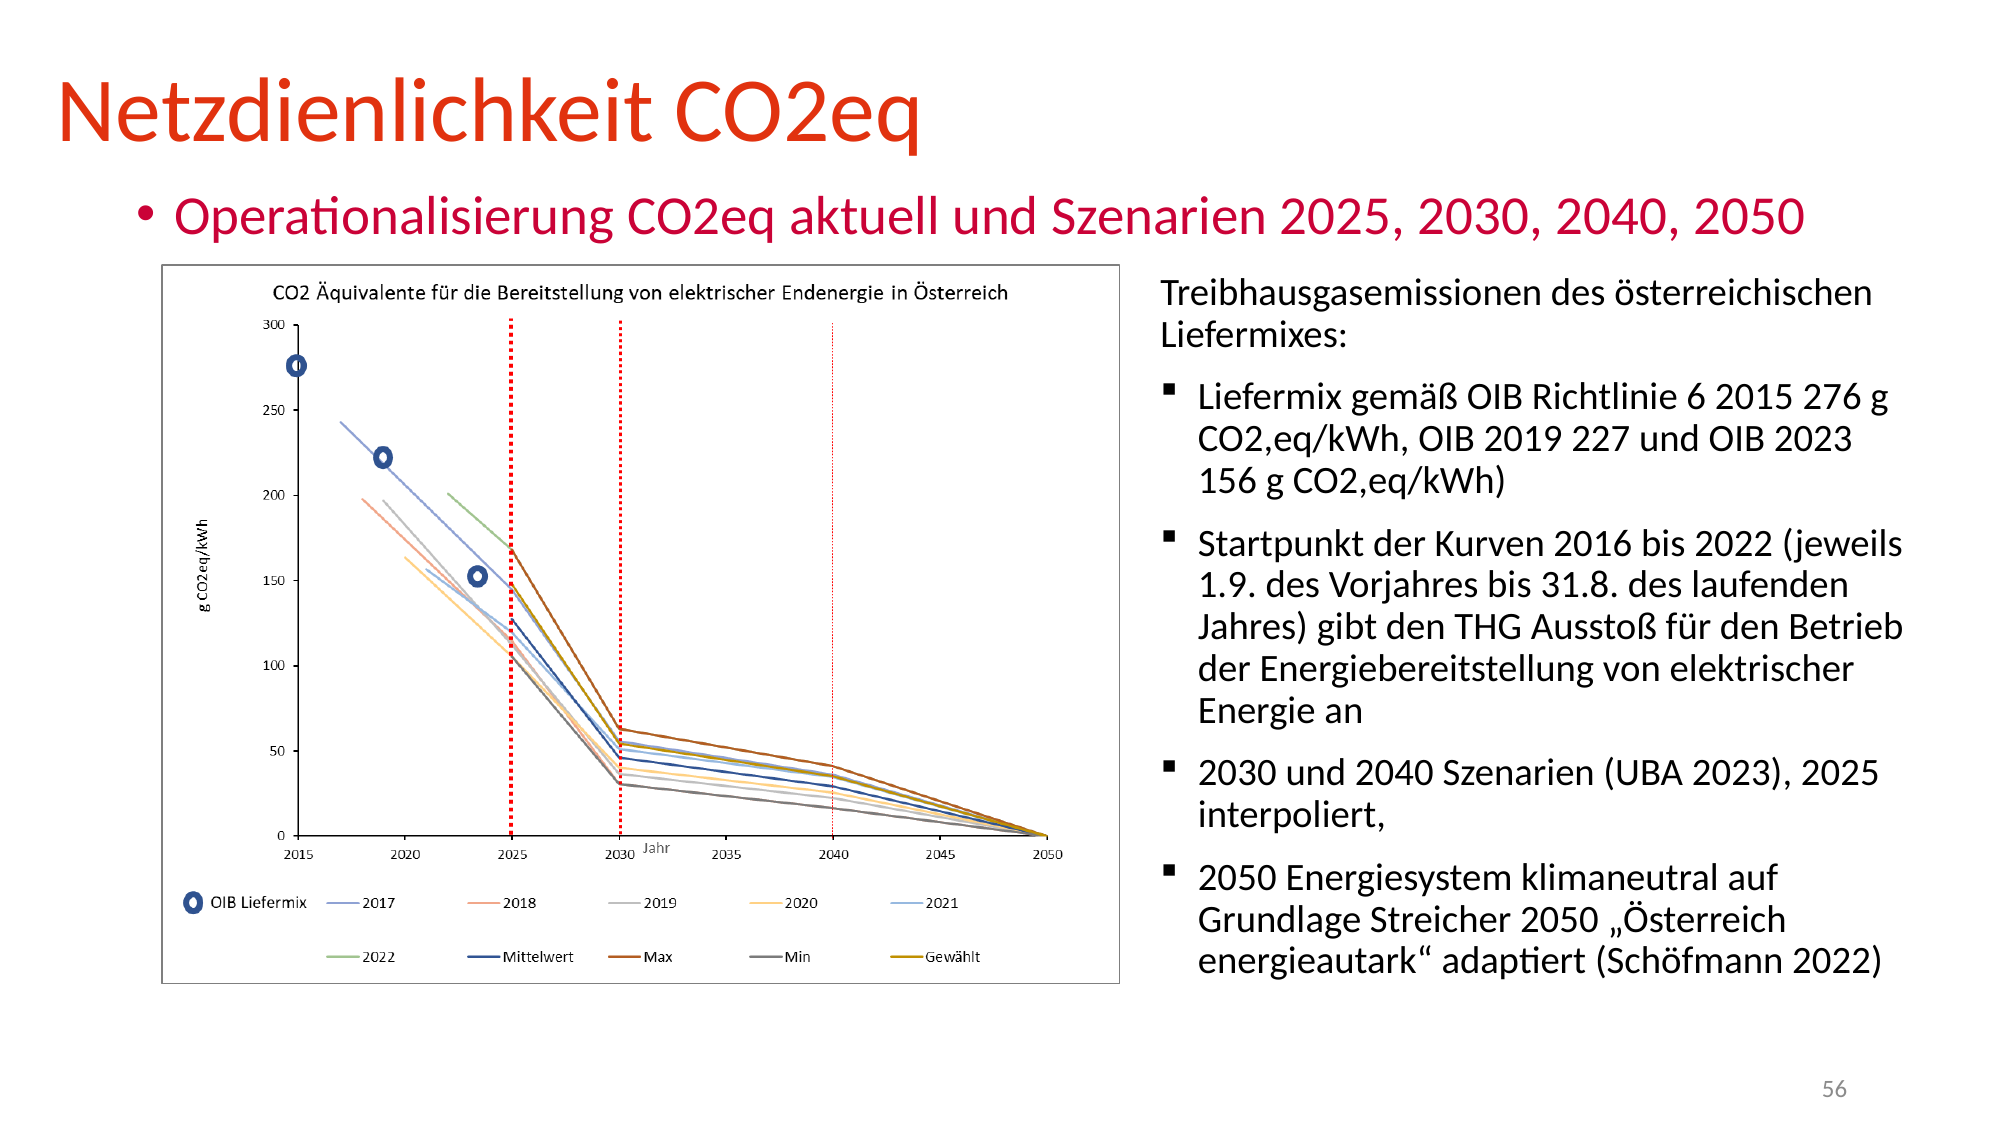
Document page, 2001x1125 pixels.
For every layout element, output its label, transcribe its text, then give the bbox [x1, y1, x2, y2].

picture [161, 264, 1120, 984]
list Treibhausgasemissionen des österreichischen Liefermixes: Liefermix gemäß OIB Richtlinie 6 2015 276 g CO2,eq/kWh, OIB 2019 227 und OIB 2023 156 g CO2,eq/kWh) Startpunkt der Kurven 2016 bis 2022 (jeweils 1.9. des Vorjahres bis 31.8. des laufenden Jahres) gibt den THG Ausstoß für den Betrieb der Energiebereitstellung von elektrischer Energie an 2030 und 2040 Szenarien (UBA 2023), 2025 interpoliert, 2050 Energiesystem klimaneutral auf Grundlage Streicher 2050 „Österreich energieautark“ adaptiert (Schöfmann 2022) [1145, 280, 1932, 517]
list Operationalisierung CO2eq aktuell und Szenarien 2025, 2030, 2040, 2050 [121, 166, 1959, 280]
slide_number 56 [1412, 1042, 1863, 1103]
title Netzdienlichkeit CO2eq [41, 18, 1835, 205]
